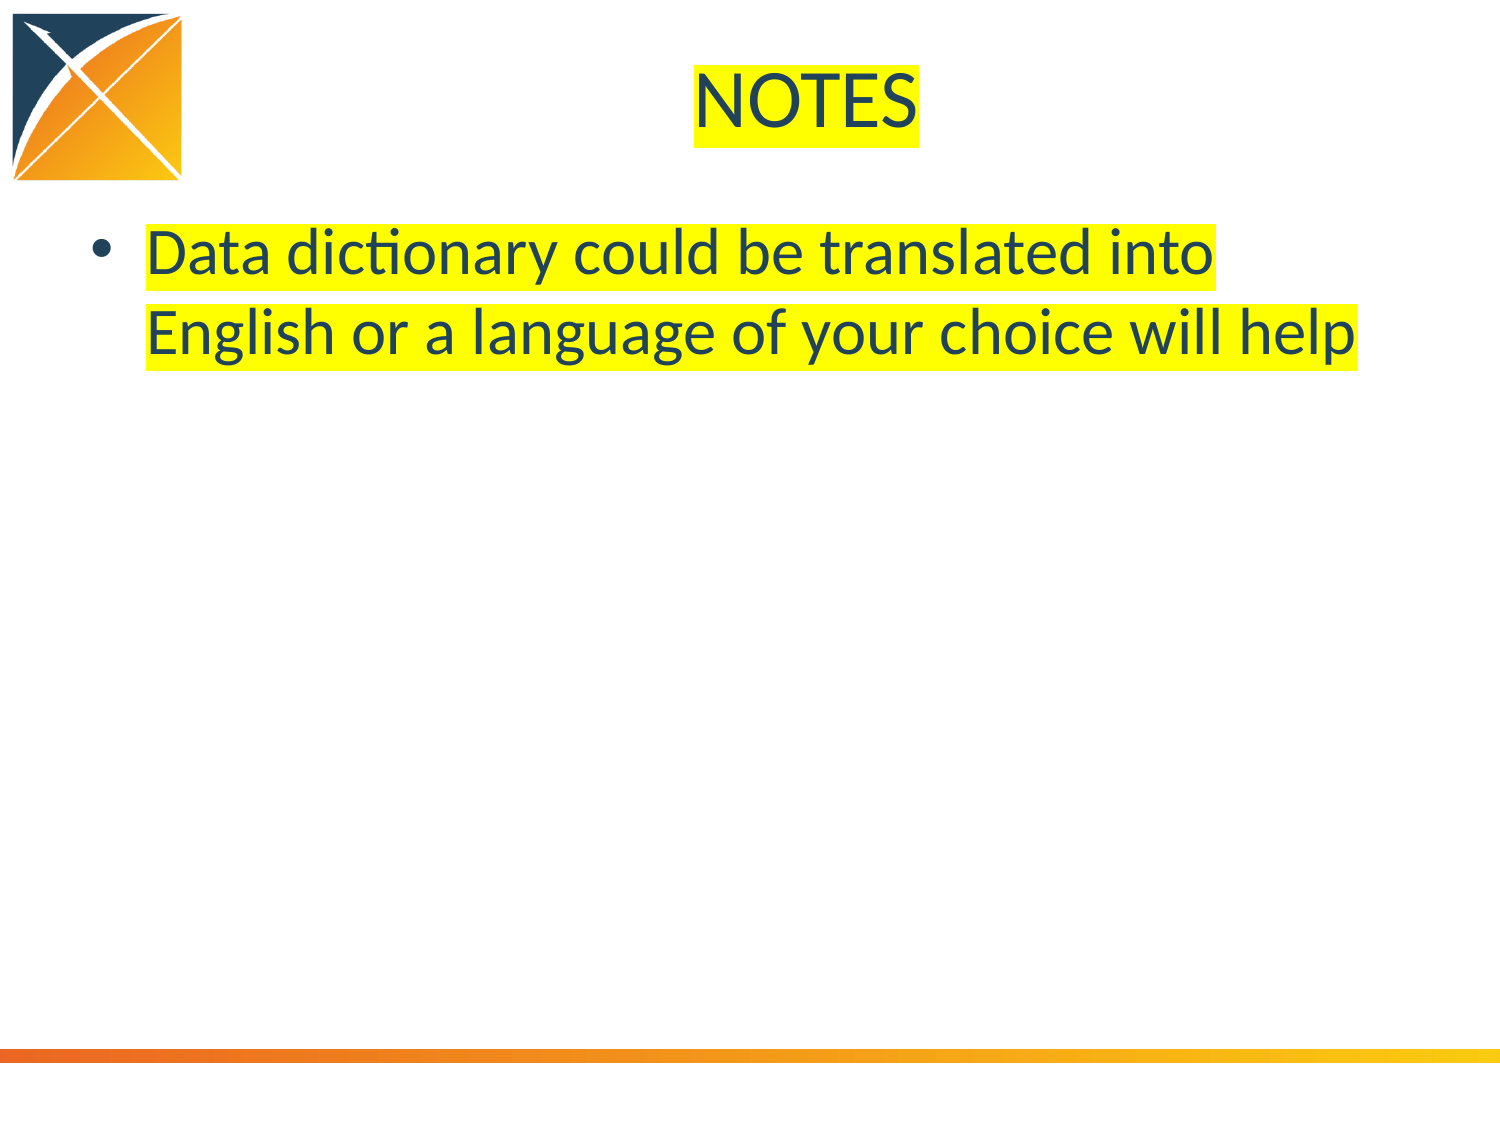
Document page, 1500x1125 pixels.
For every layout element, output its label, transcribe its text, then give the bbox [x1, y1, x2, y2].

title NOTES [187, 24, 1425, 163]
list Data dictionary could be translated into English or a language of your choice will help [75, 200, 1425, 1005]
picture [0, 0, 206, 200]
